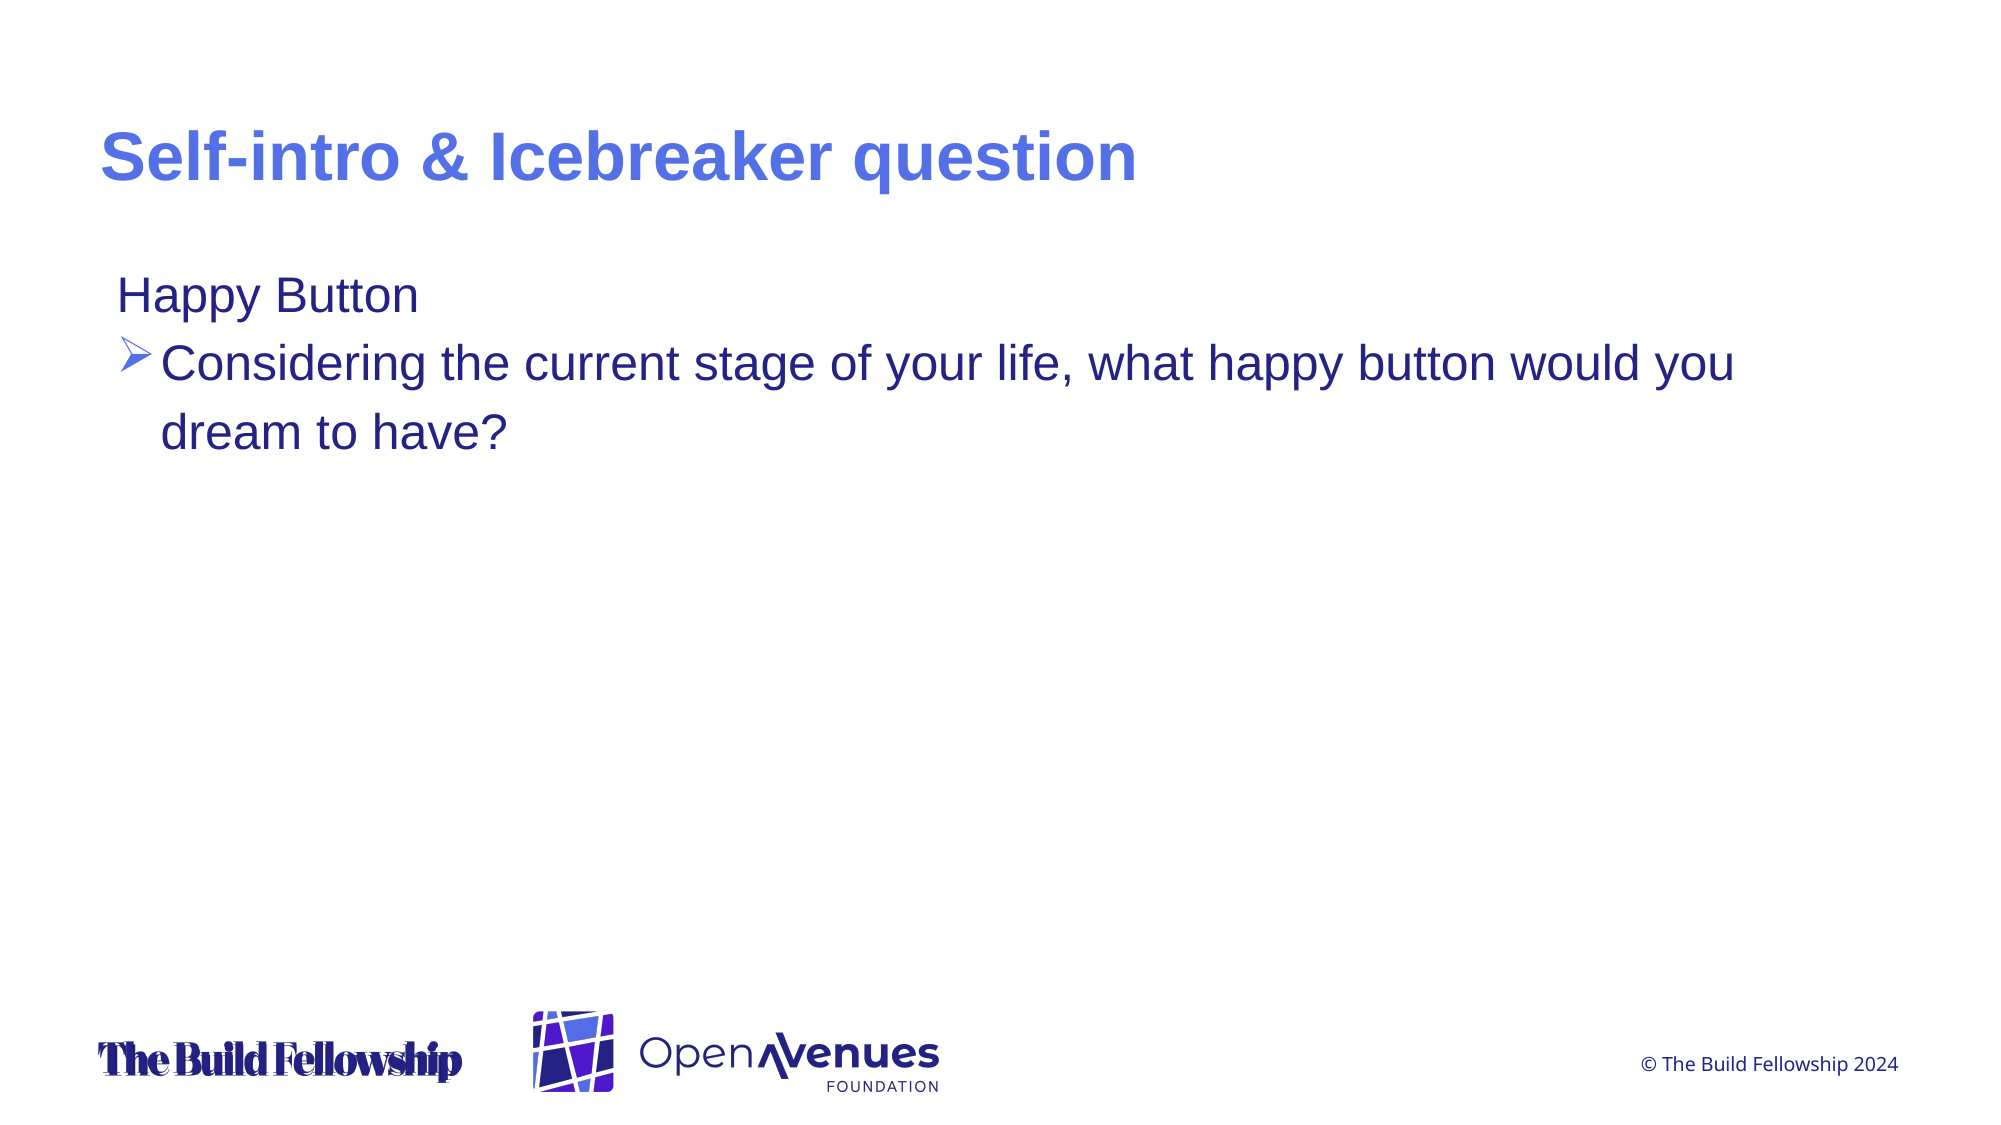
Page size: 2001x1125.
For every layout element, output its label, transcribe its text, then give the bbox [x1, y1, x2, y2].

text_box Happy Button Considering the current stage of your life, what happy button would you dream to have? [100, 253, 1831, 562]
picture [98, 1041, 462, 1083]
picture [532, 1011, 939, 1093]
text_box Self-intro & Icebreaker question [100, 70, 1433, 235]
